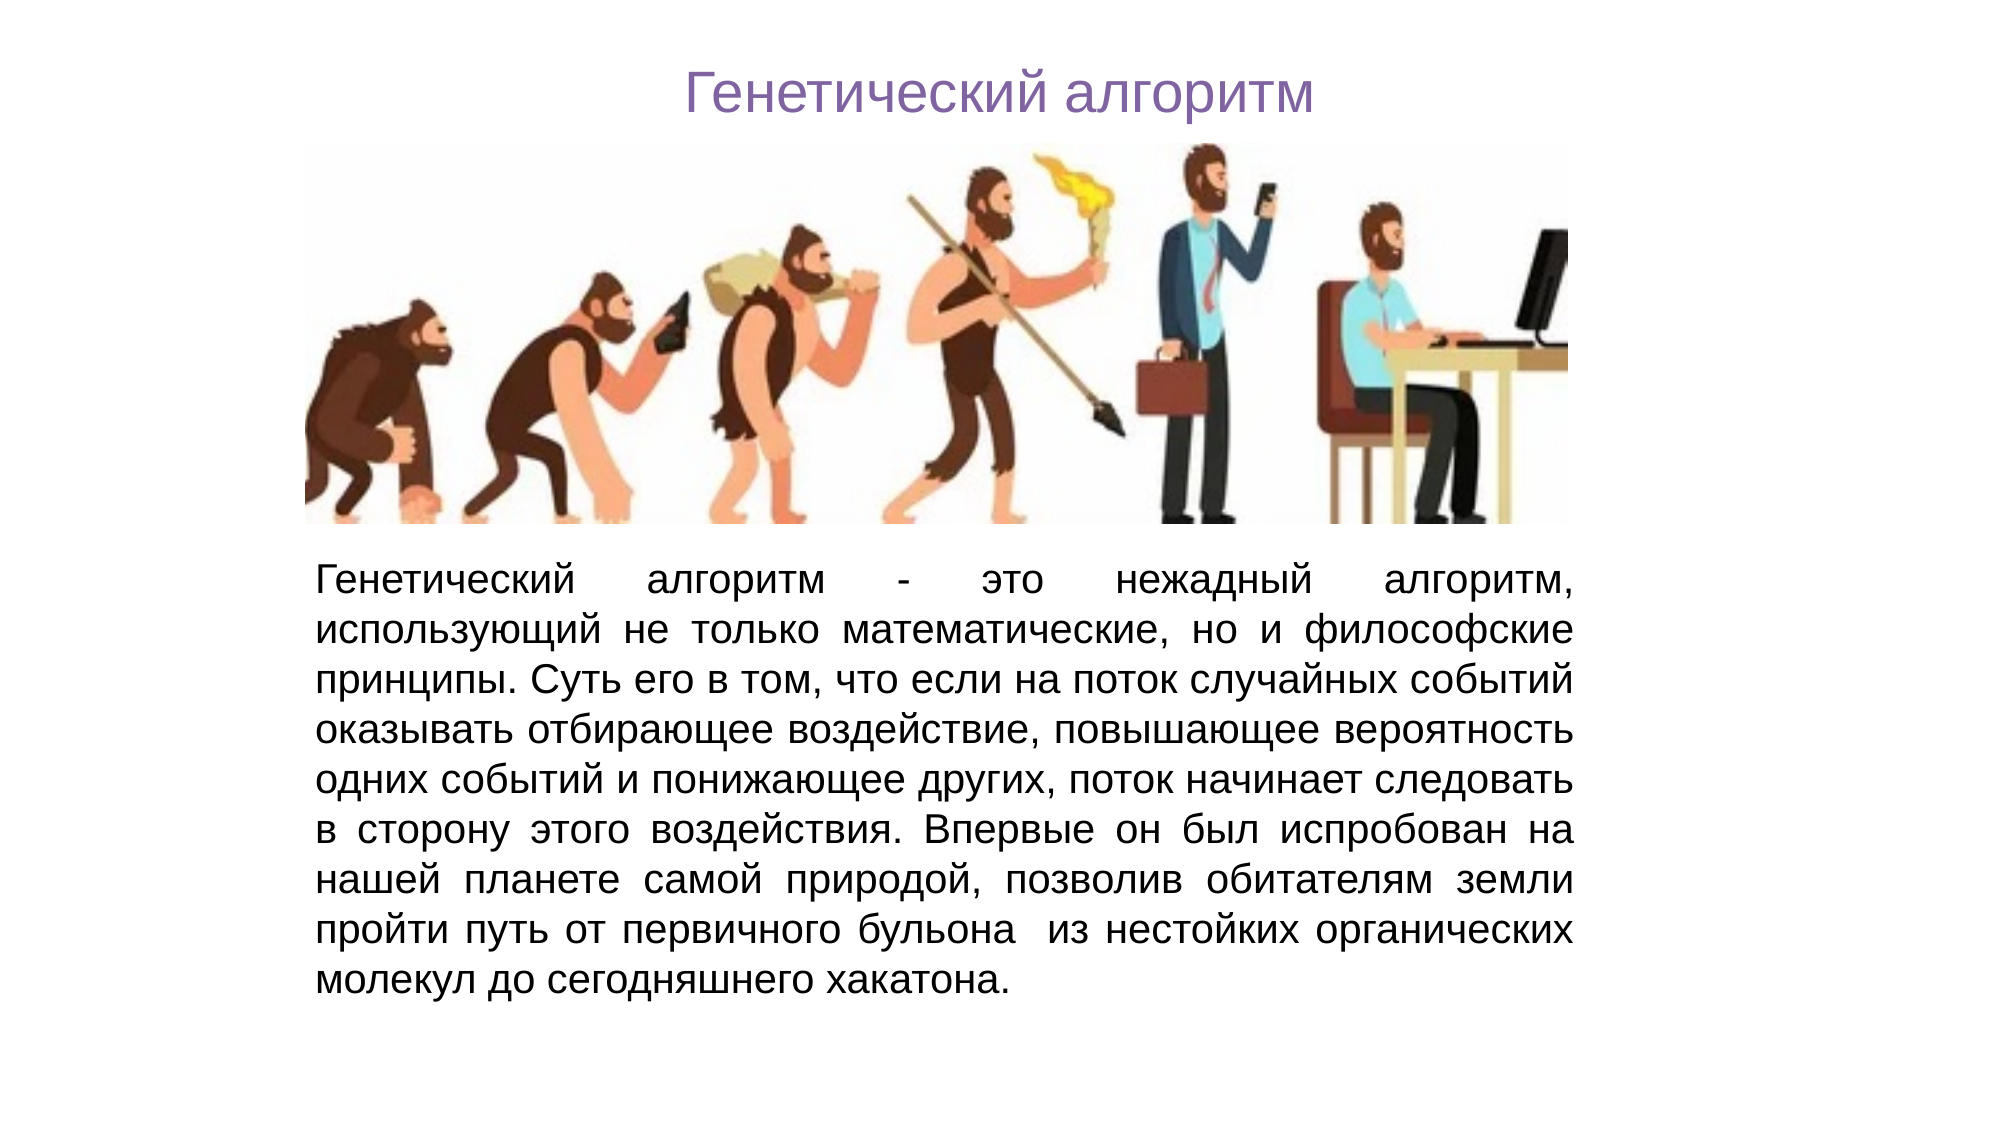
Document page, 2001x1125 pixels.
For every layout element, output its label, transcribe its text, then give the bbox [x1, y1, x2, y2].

title Генетический алгоритм [99, 45, 1900, 135]
list Генетический алгоритм - это нежадный алгоритм, использующий не только математические, но и философские принципы. Суть его в том, что если на поток случайных событий оказывать отбирающее воздействие, повышающее вероятность одних событий и понижающее других, поток начинает следовать в сторону этого воздействия. Впервые он был испробован на нашей планете самой природой, позволив обитателям земли пройти путь от первичного бульона из нестойких органических молекул до сегодняшнего хакатона. [281, 544, 1590, 1108]
picture [305, 143, 1568, 525]
